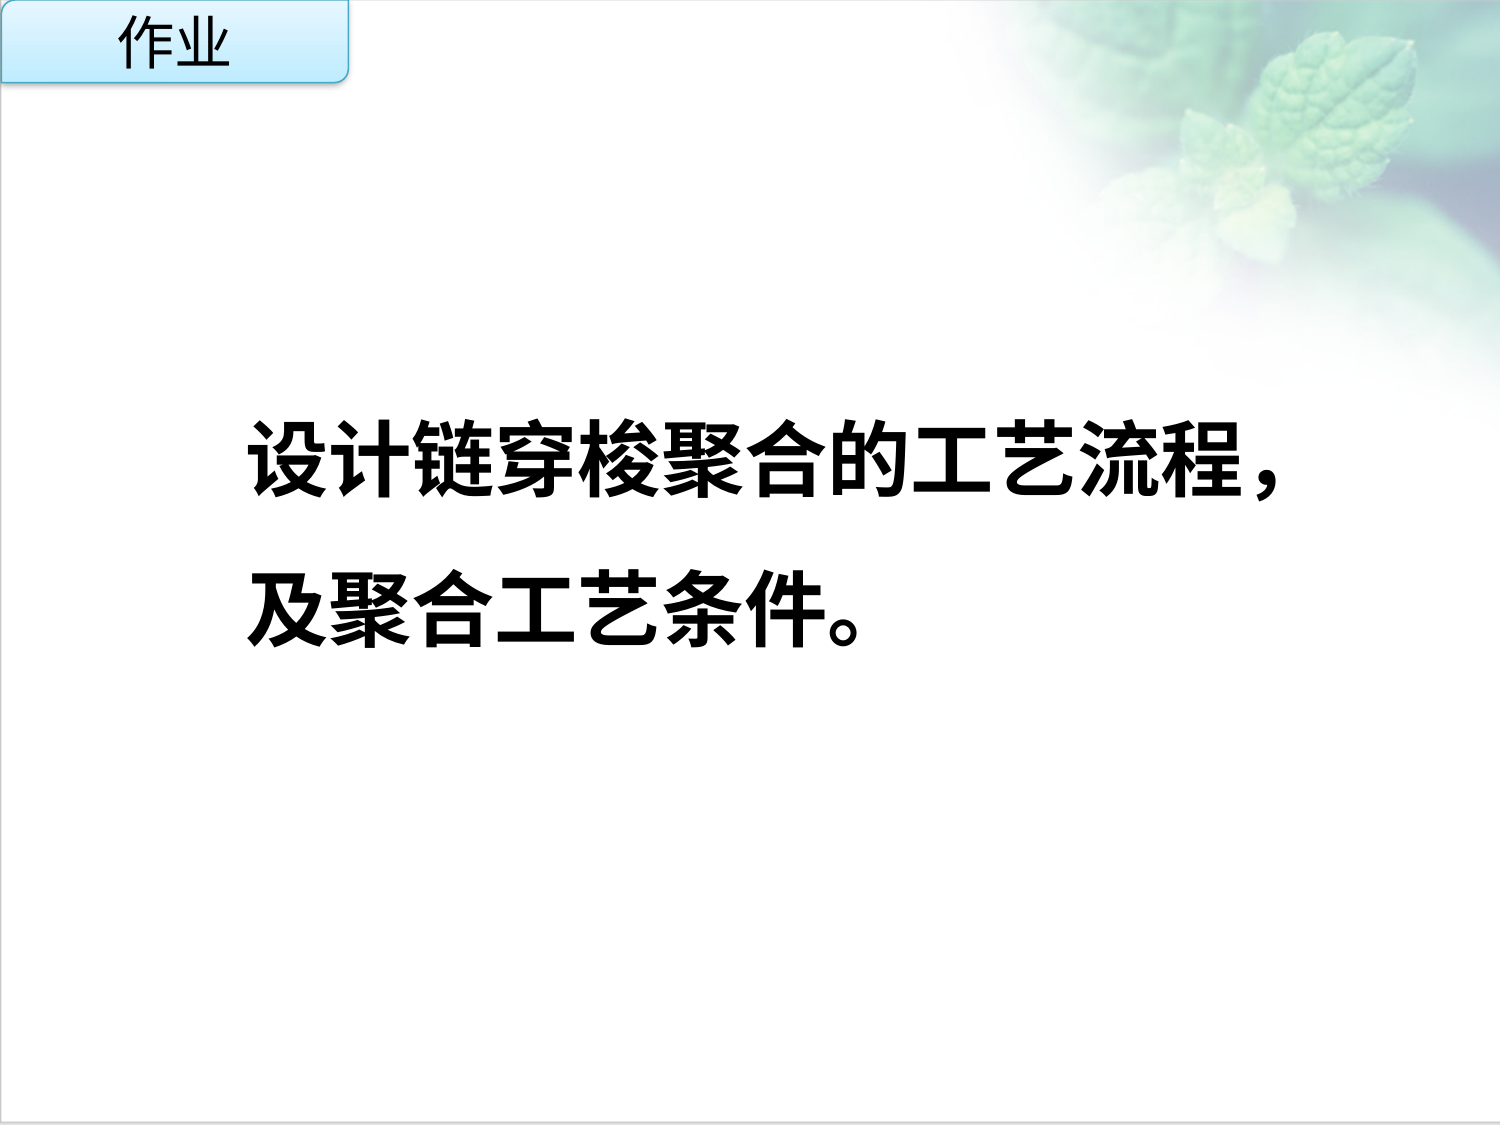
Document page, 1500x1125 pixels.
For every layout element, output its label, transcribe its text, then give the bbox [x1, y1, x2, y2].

text_box 作业 [0, 0, 350, 84]
picture [0, 0, 8, 11]
picture [0, 0, 1500, 1125]
text_box 设计链穿梭聚合的工艺流程，及聚合工艺条件。 [230, 349, 1353, 665]
